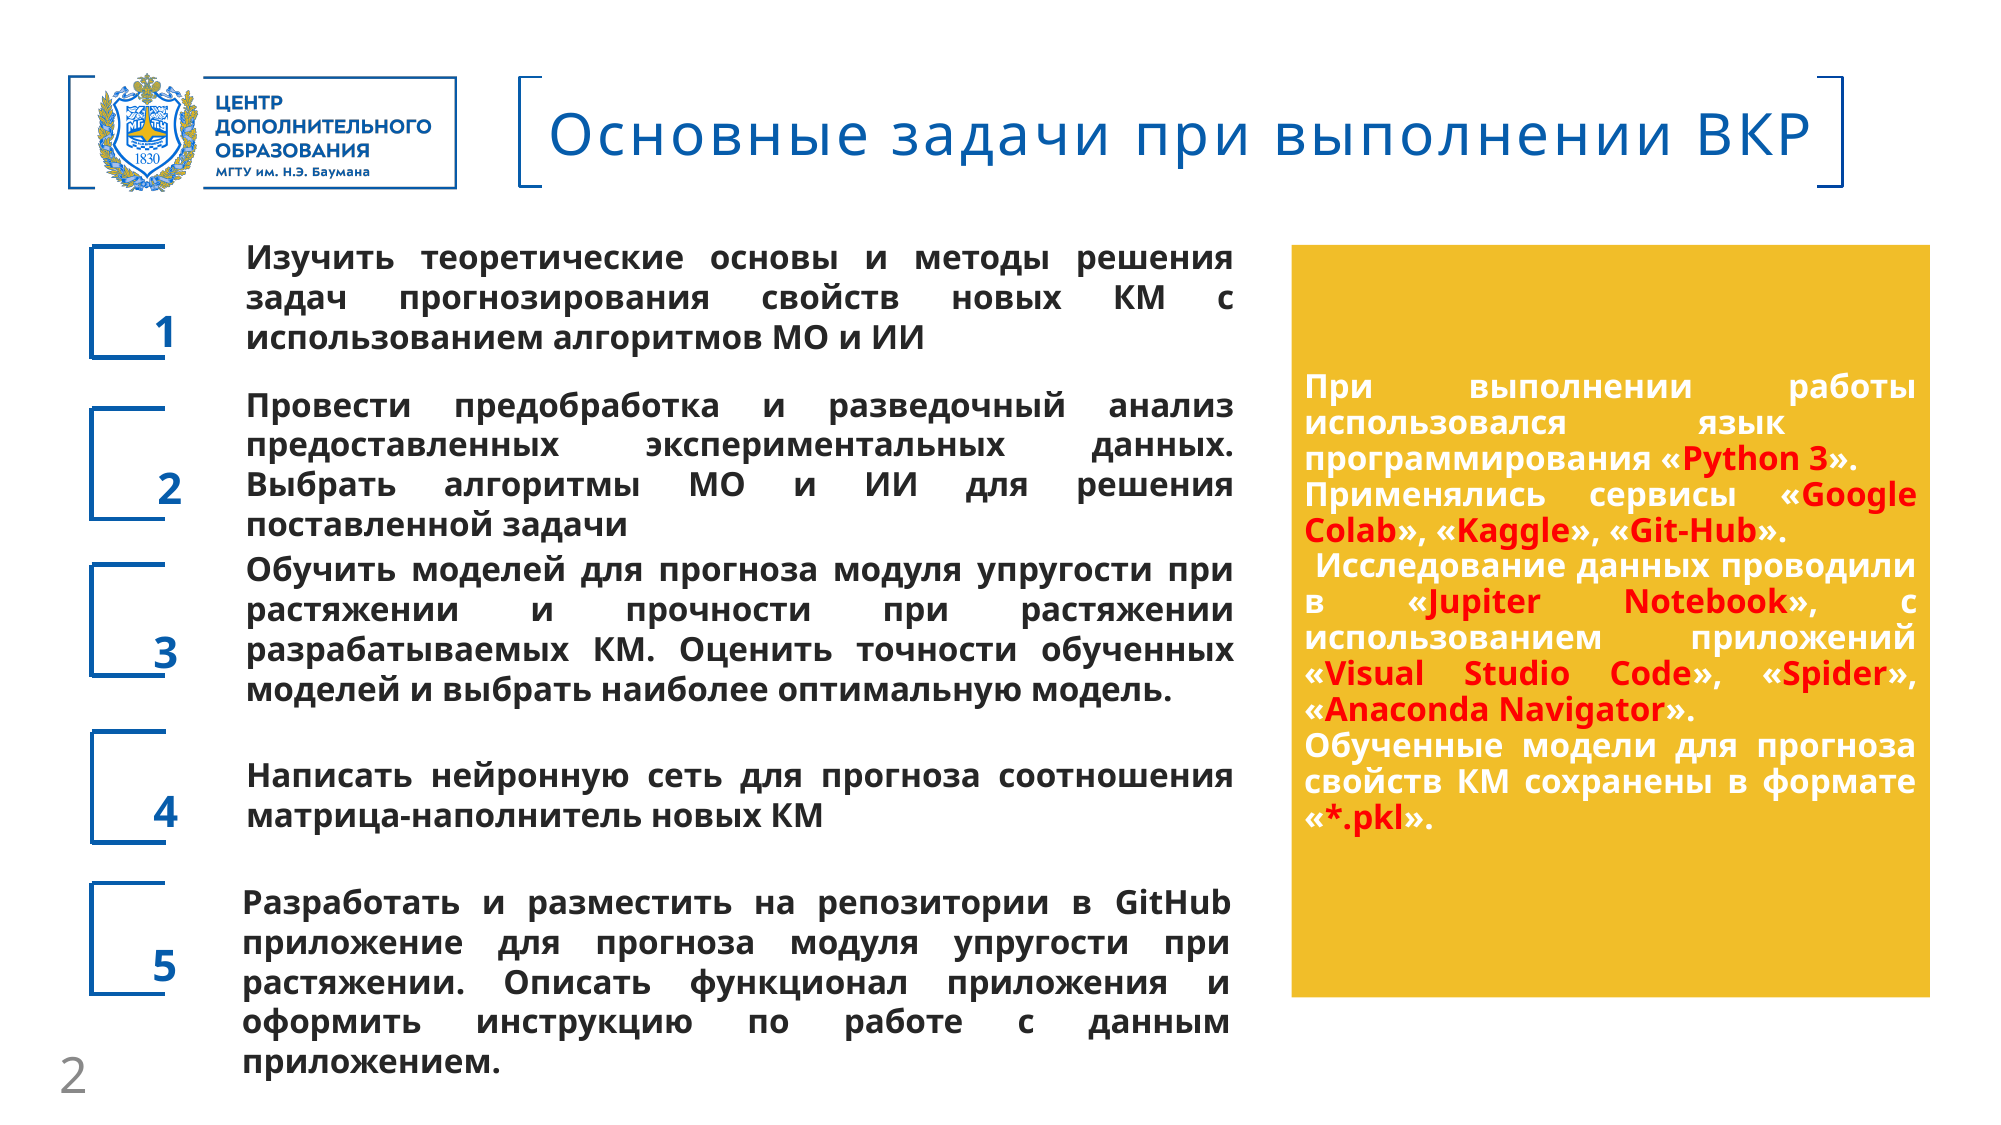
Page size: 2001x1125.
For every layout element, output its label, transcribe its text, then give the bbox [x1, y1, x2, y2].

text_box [91, 564, 166, 678]
text_box 1 [138, 287, 316, 393]
picture [68, 73, 457, 192]
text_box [519, 76, 1844, 187]
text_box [91, 882, 166, 996]
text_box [91, 408, 166, 522]
text_box Написать нейронную сеть для прогноза соотношения матрица-наполнитель новых КМ [230, 746, 1251, 842]
text_box 4 [138, 767, 316, 873]
text_box Провести предобработка и разведочный анализ предоставленных экспериментальных данных. Выбрать алгоритмы МО и ИИ для решения поставленной задачи [230, 376, 1251, 540]
text_box 2 [142, 445, 320, 550]
text_box 5 [137, 921, 314, 1027]
text_box При выполнении работы использовался язык программирования «Python 3». Применялись сервисы «Google Colab», «Kaggle», «Git-Hub». Исследование данных проводили в «Jupiter Notebook», с использованием приложений «Visual Studio Code», «Spider», «Anaconda Navigator». Обученные модели для прогноза свойств КМ сохранены в формате «*.pkl». [1291, 244, 1930, 998]
slide_number 2 [44, 1055, 139, 1101]
text_box Разработать и разместить на репозитории в GitHub приложение для прогноза модуля упругости при растяжении. Описать функционал приложения и оформить инструкцию по работе с данным приложением. [226, 873, 1247, 1088]
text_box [91, 731, 166, 845]
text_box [91, 246, 166, 360]
text_box Обучить моделей для прогноза модуля упругости при растяжении и прочности при растяжении разрабатываемых КМ. Оценить точности обученных моделей и выбрать наиболее оптимальную модель. [230, 540, 1251, 716]
text_box Изучить теоретические основы и методы решения задач прогнозирования свойств новых КМ с использованием алгоритмов МО и ИИ [230, 228, 1251, 364]
text_box 3 [138, 608, 316, 714]
